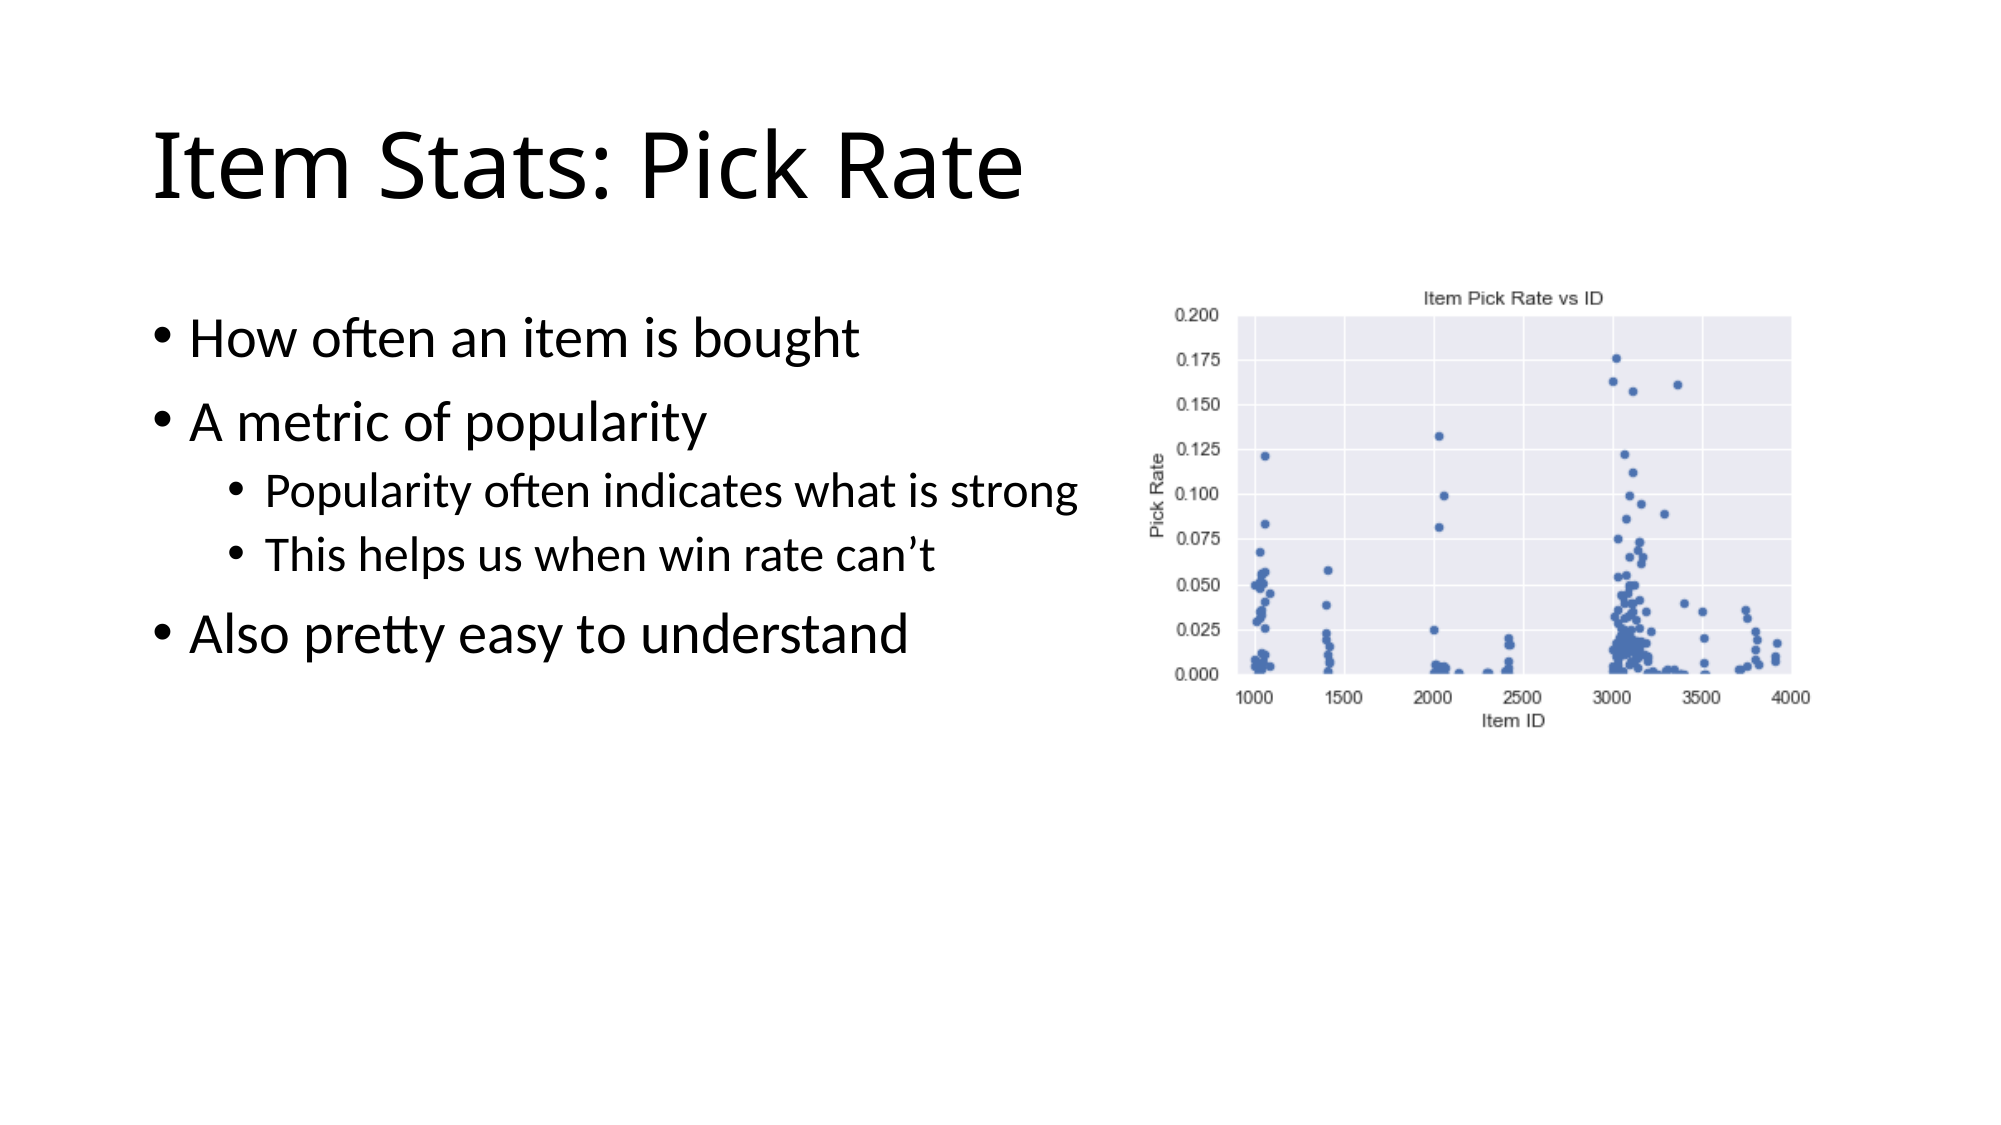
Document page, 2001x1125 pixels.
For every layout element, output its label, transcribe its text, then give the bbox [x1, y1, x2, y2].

picture [1147, 257, 1863, 734]
list How often an item is bought A metric of popularity Popularity often indicates what is strong This helps us when win rate can’t Also pretty easy to understand [137, 299, 1147, 692]
title Item Stats: Pick Rate [137, 59, 1863, 278]
